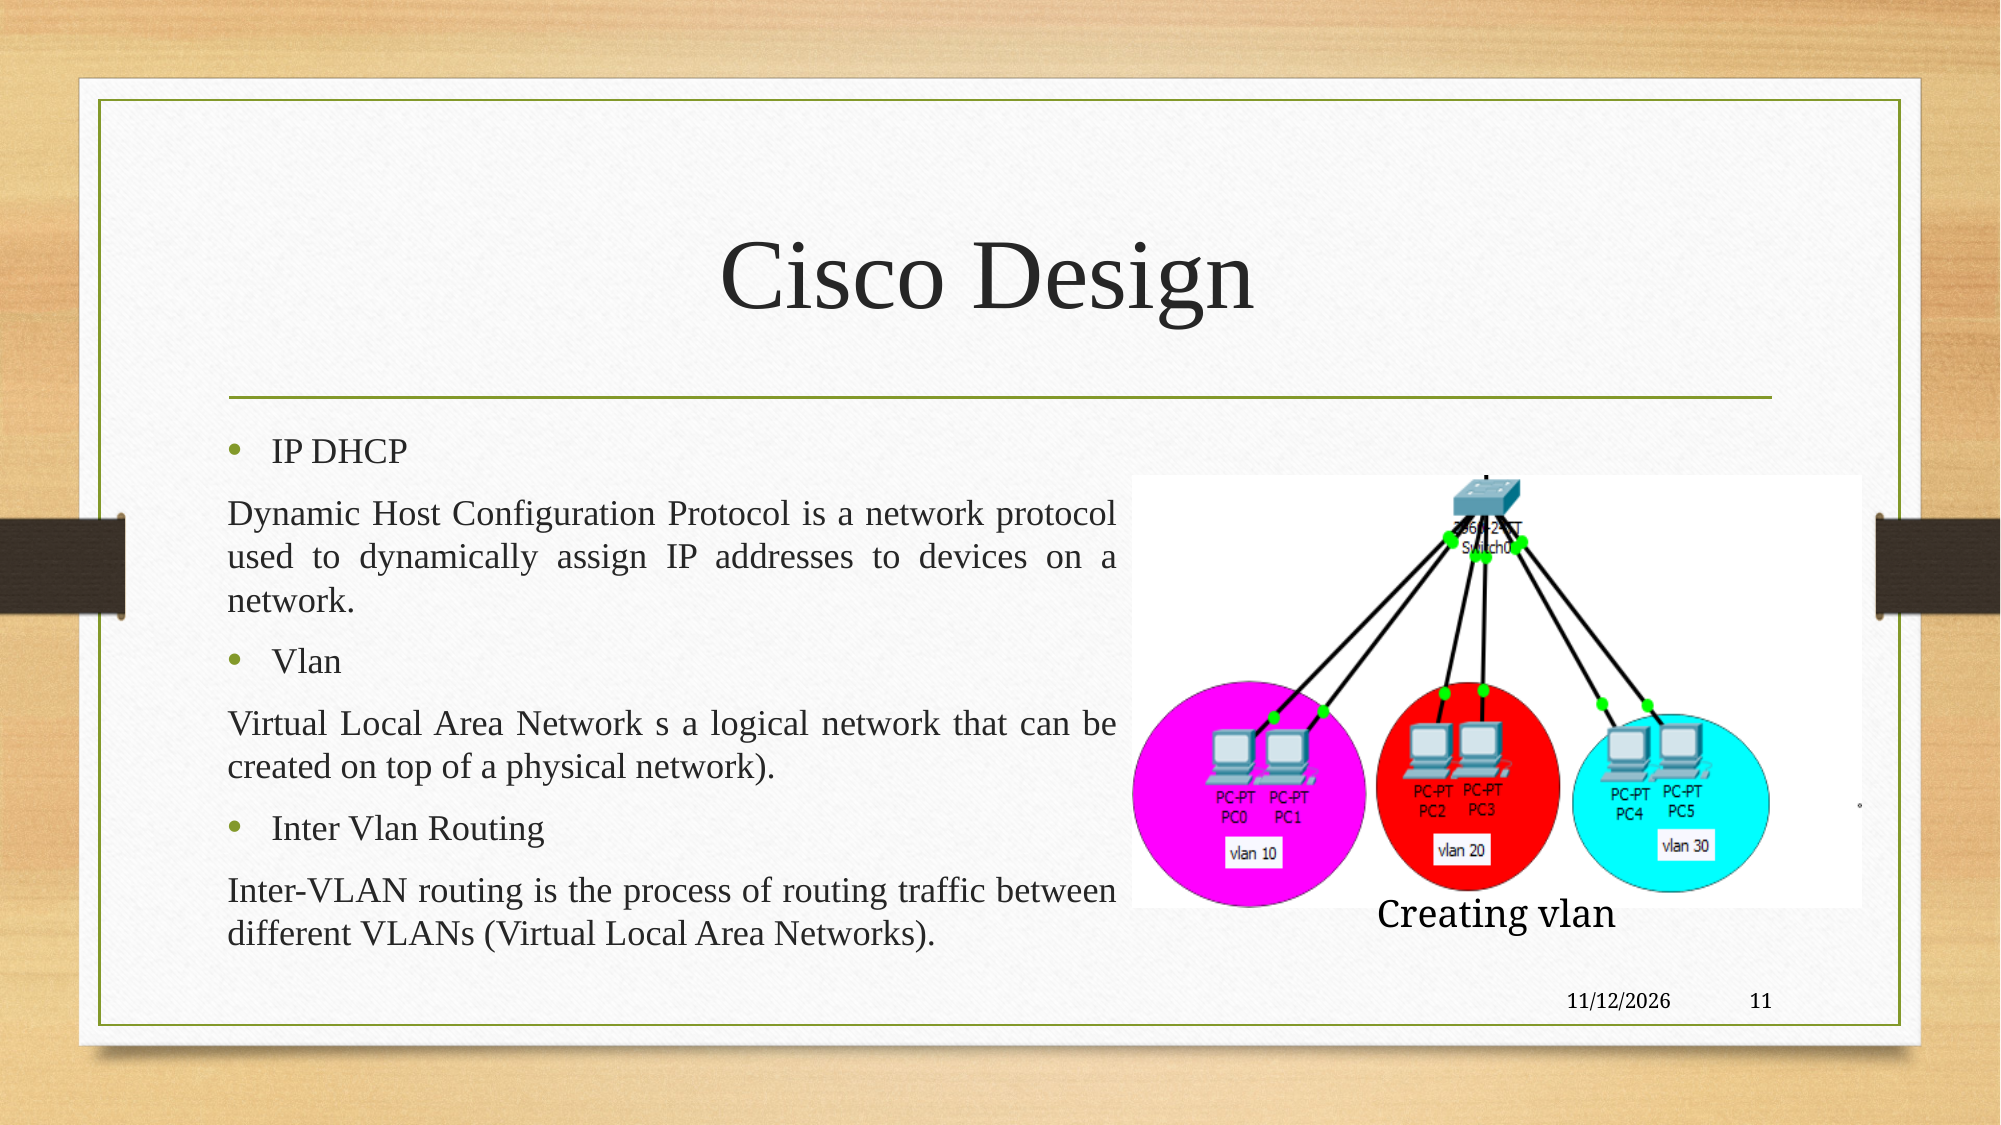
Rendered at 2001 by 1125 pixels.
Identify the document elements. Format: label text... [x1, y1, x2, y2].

list IP DHCP Dynamic Host Configuration Protocol is a network protocol used to dynamically assign IP addresses to devices on a network. Vlan Virtual Local Area Network s a logical network that can be created on top of a physical network). Inter Vlan Routing Inter-VLAN routing is the process of routing traffic between different VLANs (Virtual Local Area Networks). [212, 419, 1133, 964]
title Cisco Design [212, 161, 1788, 375]
slide_number 11 [1698, 979, 1788, 1025]
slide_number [1423, 979, 1686, 1025]
text_box Creating vlan [1224, 909, 1770, 943]
picture [0, 0, 2001, 1125]
